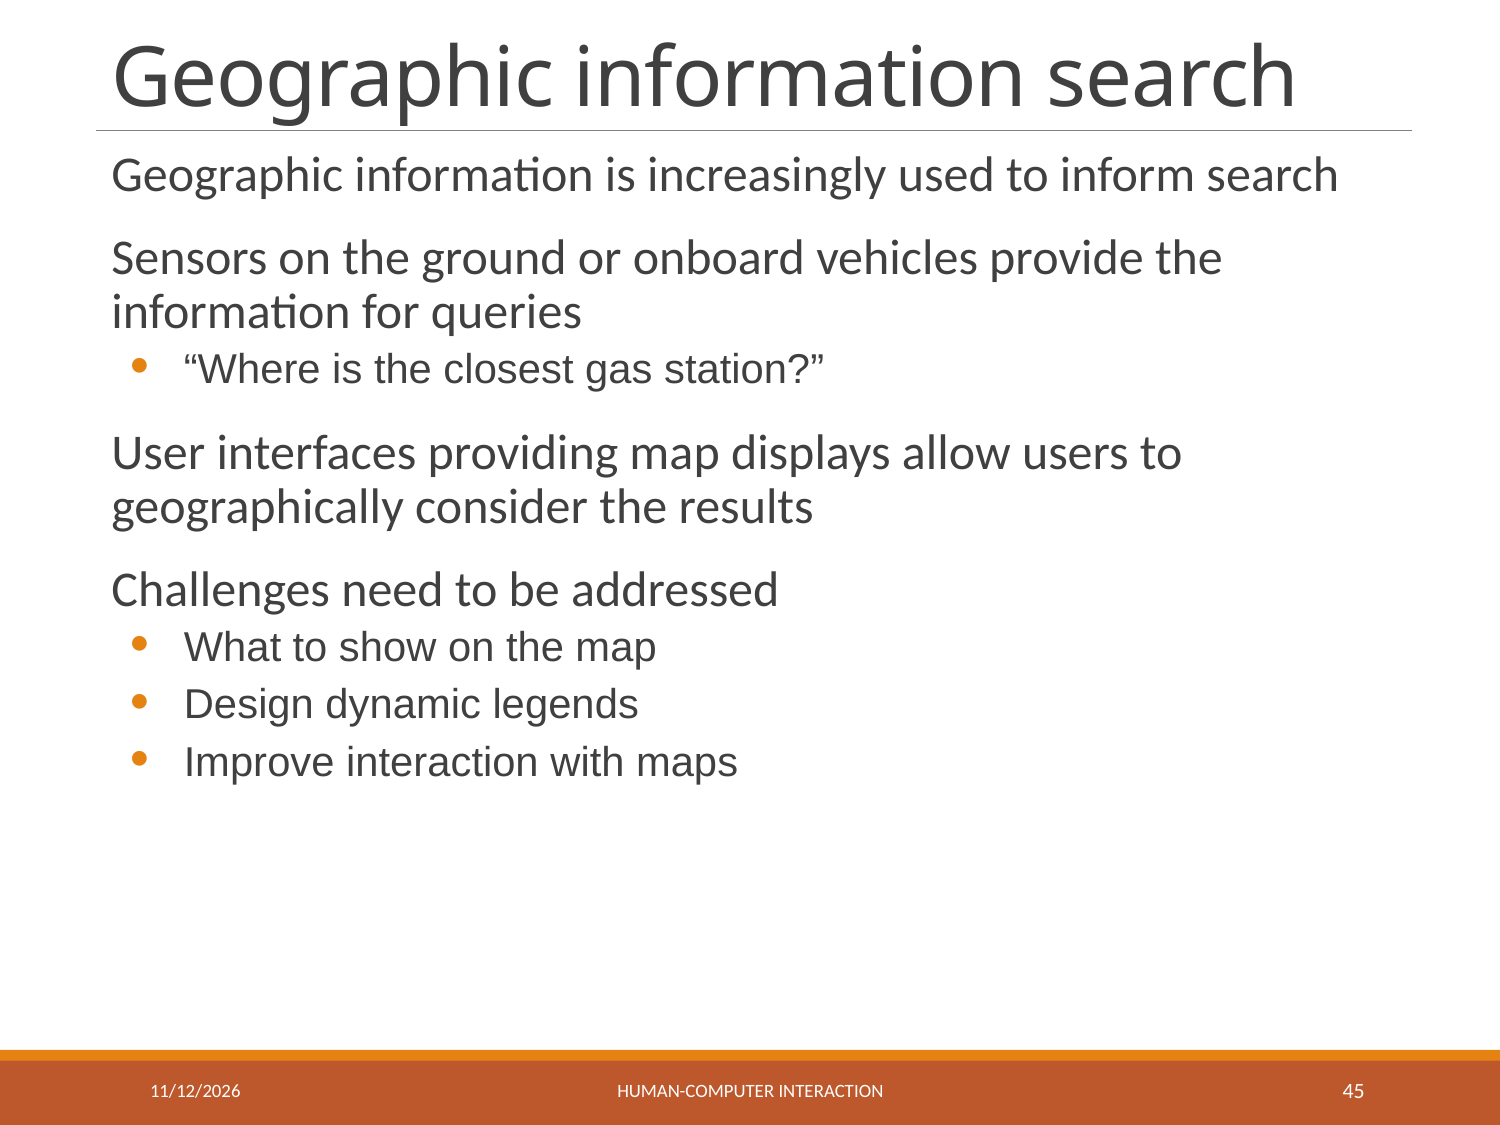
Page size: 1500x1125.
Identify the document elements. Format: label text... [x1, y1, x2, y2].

title Geographic information search [96, 19, 1413, 131]
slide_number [135, 1059, 440, 1120]
list Geographic information is increasingly used to inform search Sensors on the ground or onboard vehicles provide the information for queries “Where is the closest gas station?” User interfaces providing map displays allow users to geographically consider the results Challenges need to be addressed What to show on the map Design dynamic legends Improve interaction with maps [96, 140, 1413, 1034]
slide_number 45 [1218, 1059, 1380, 1120]
footer Human-computer interaction [453, 1059, 1047, 1120]
